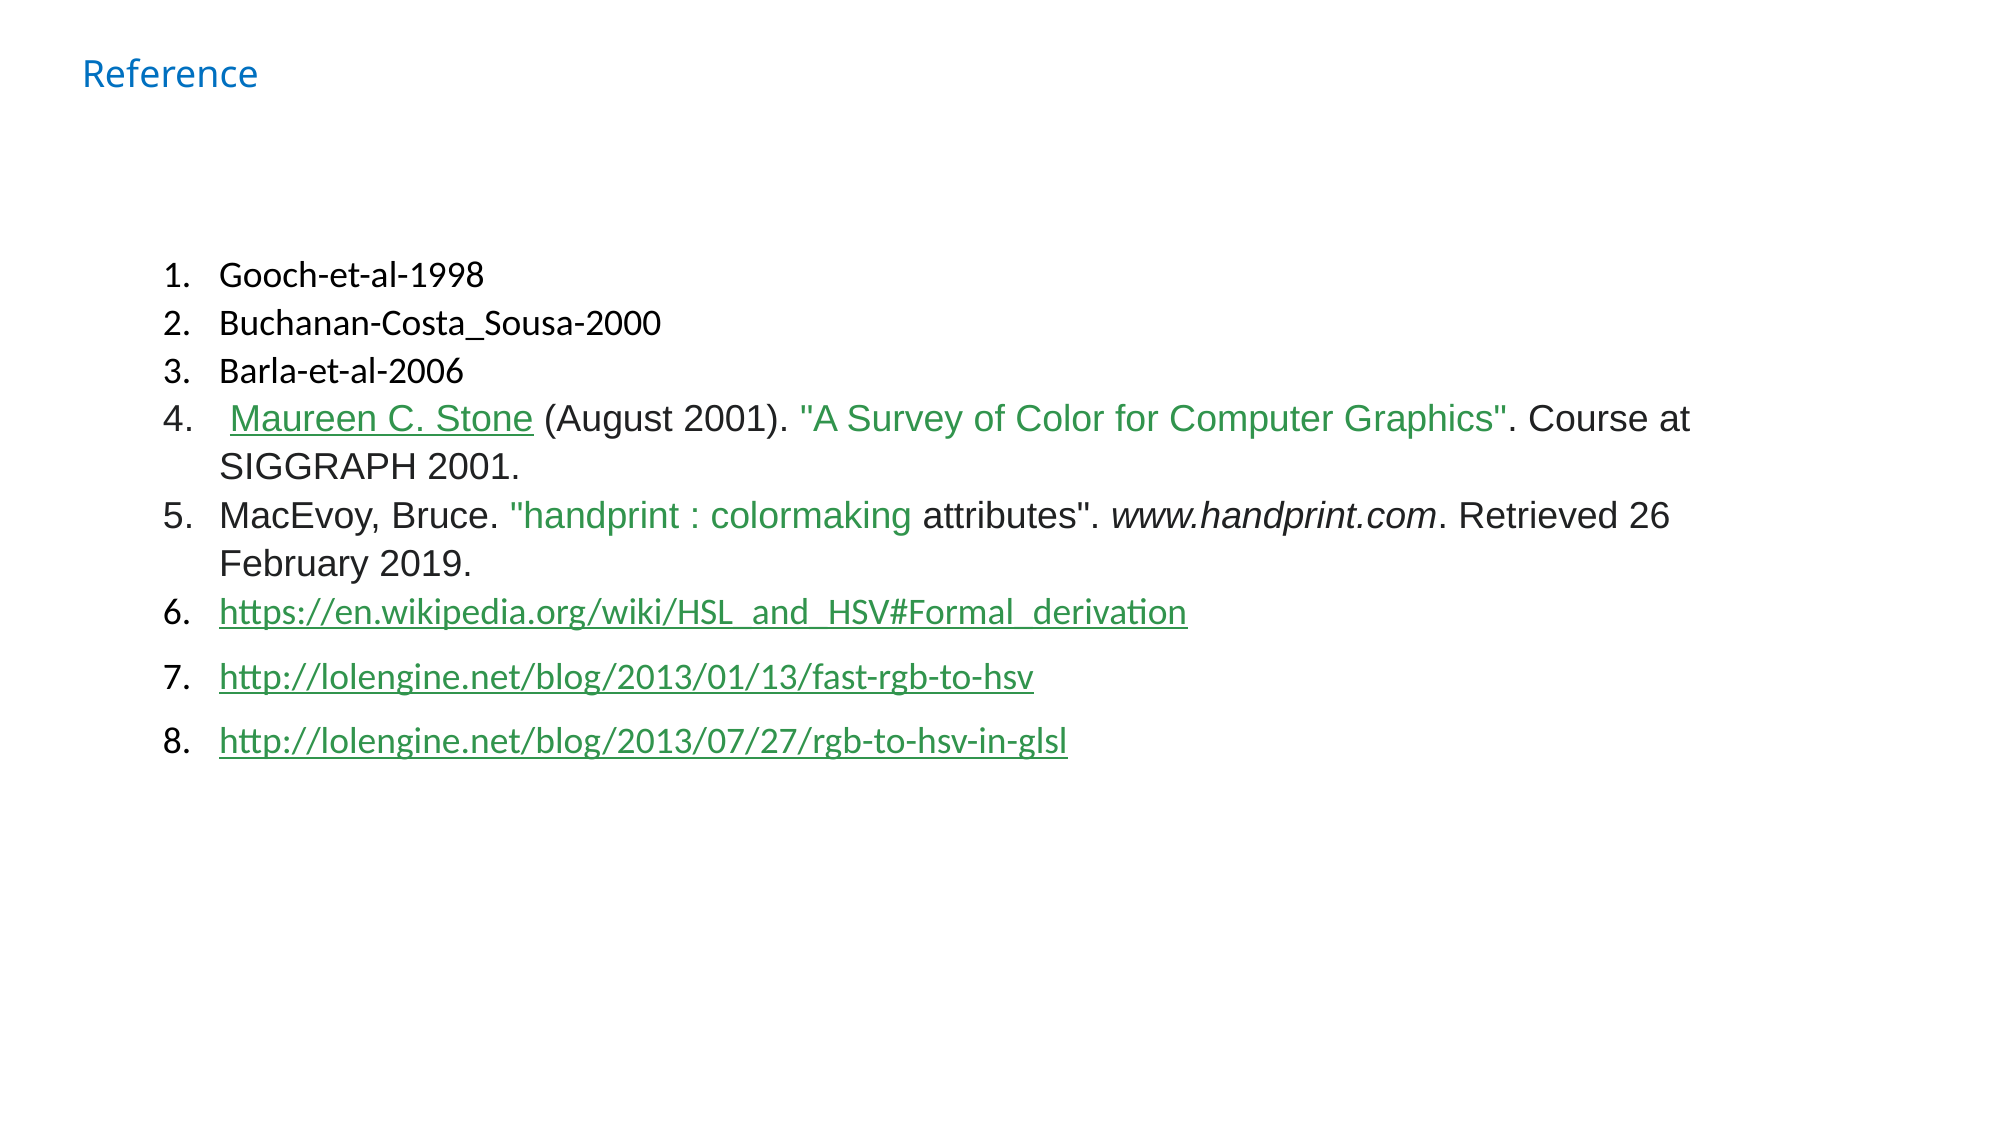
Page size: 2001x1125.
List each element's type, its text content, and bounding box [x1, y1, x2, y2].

text_box Reference [67, 42, 275, 148]
text_box Gooch-et-al-1998 Buchanan-Costa_Sousa-2000 Barla-et-al-2006 Maureen C. Stone (August 2001). "A Survey of Color for Computer Graphics". Course at SIGGRAPH 2001. MacEvoy, Bruce. "handprint : colormaking attributes". www.handprint.com. Retrieved 26 February 2019. https://en.wikipedia.org/wiki/HSL_and_HSV#Formal_derivation http://lolengine.net/blog/2013/01/13/fast-rgb-to-hsv http://lolengine.net/blog/2013/07/27/rgb-to-hsv-in-glsl [148, 239, 1852, 964]
